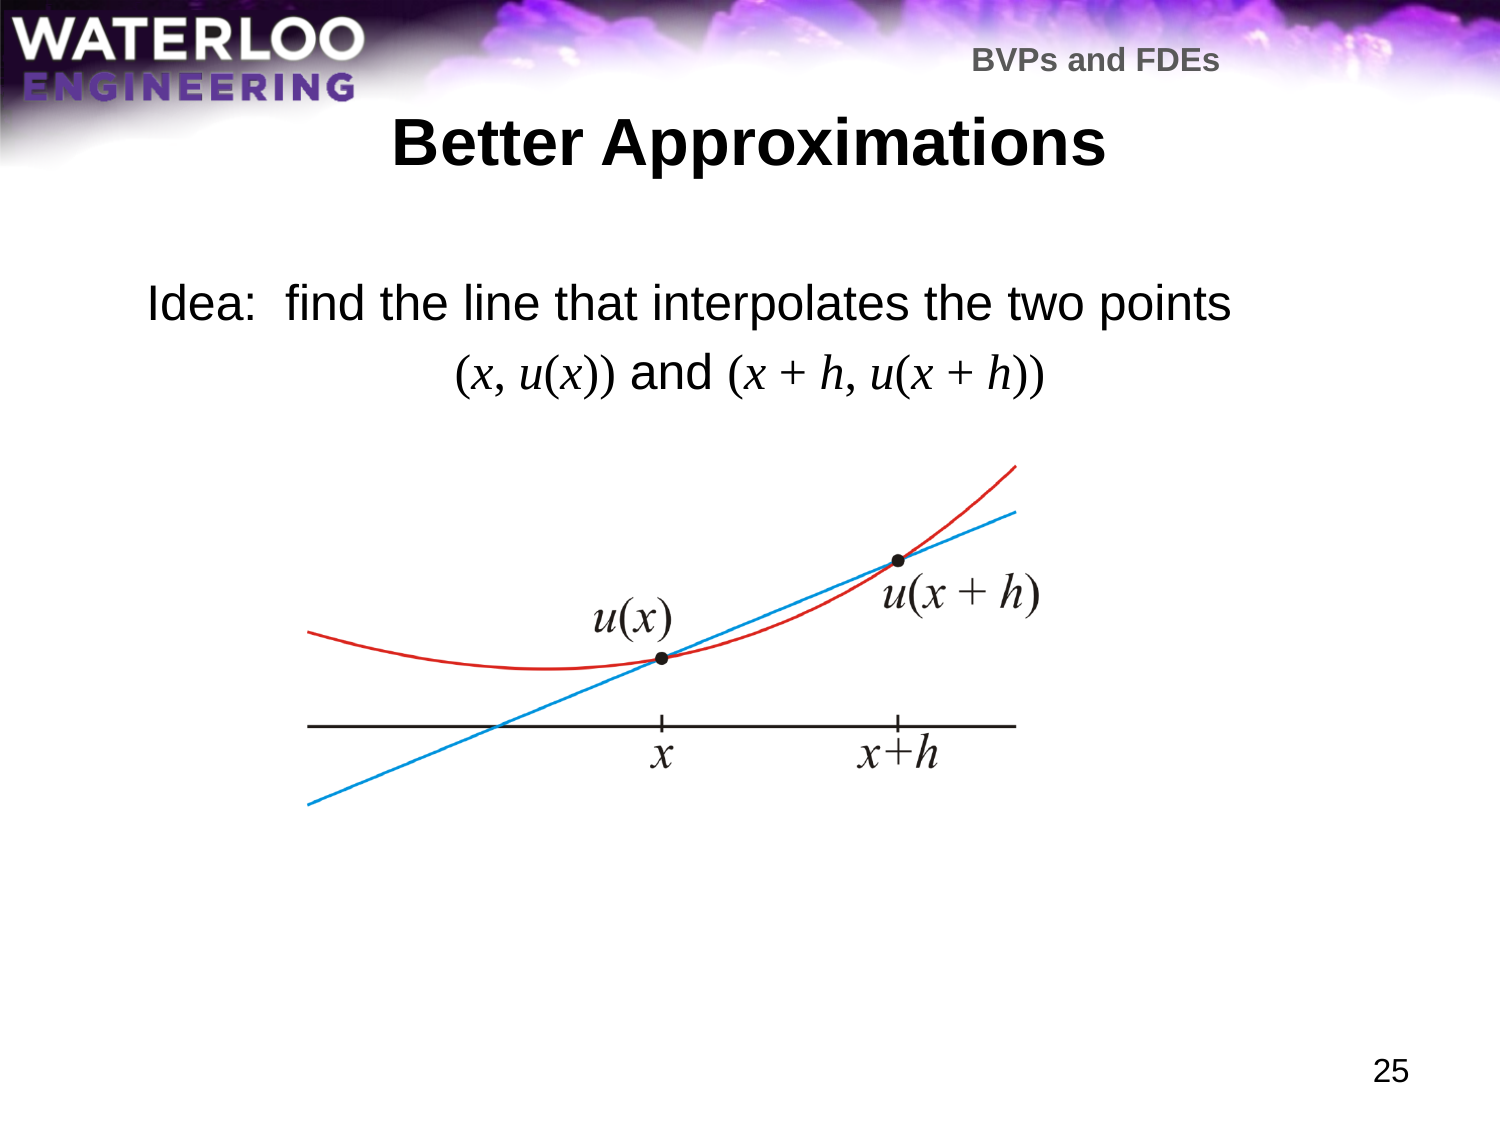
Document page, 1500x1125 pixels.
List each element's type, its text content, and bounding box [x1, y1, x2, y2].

picture [0, 0, 1500, 1125]
slide_number 25 [1296, 1036, 1425, 1097]
footer BVPs and FDEs [535, 31, 1236, 74]
list Idea: find the line that interpolates the two points (x, u(x)) and (x + h, u(x + h)) [74, 262, 1426, 1020]
title Better Approximations [74, 44, 1426, 233]
